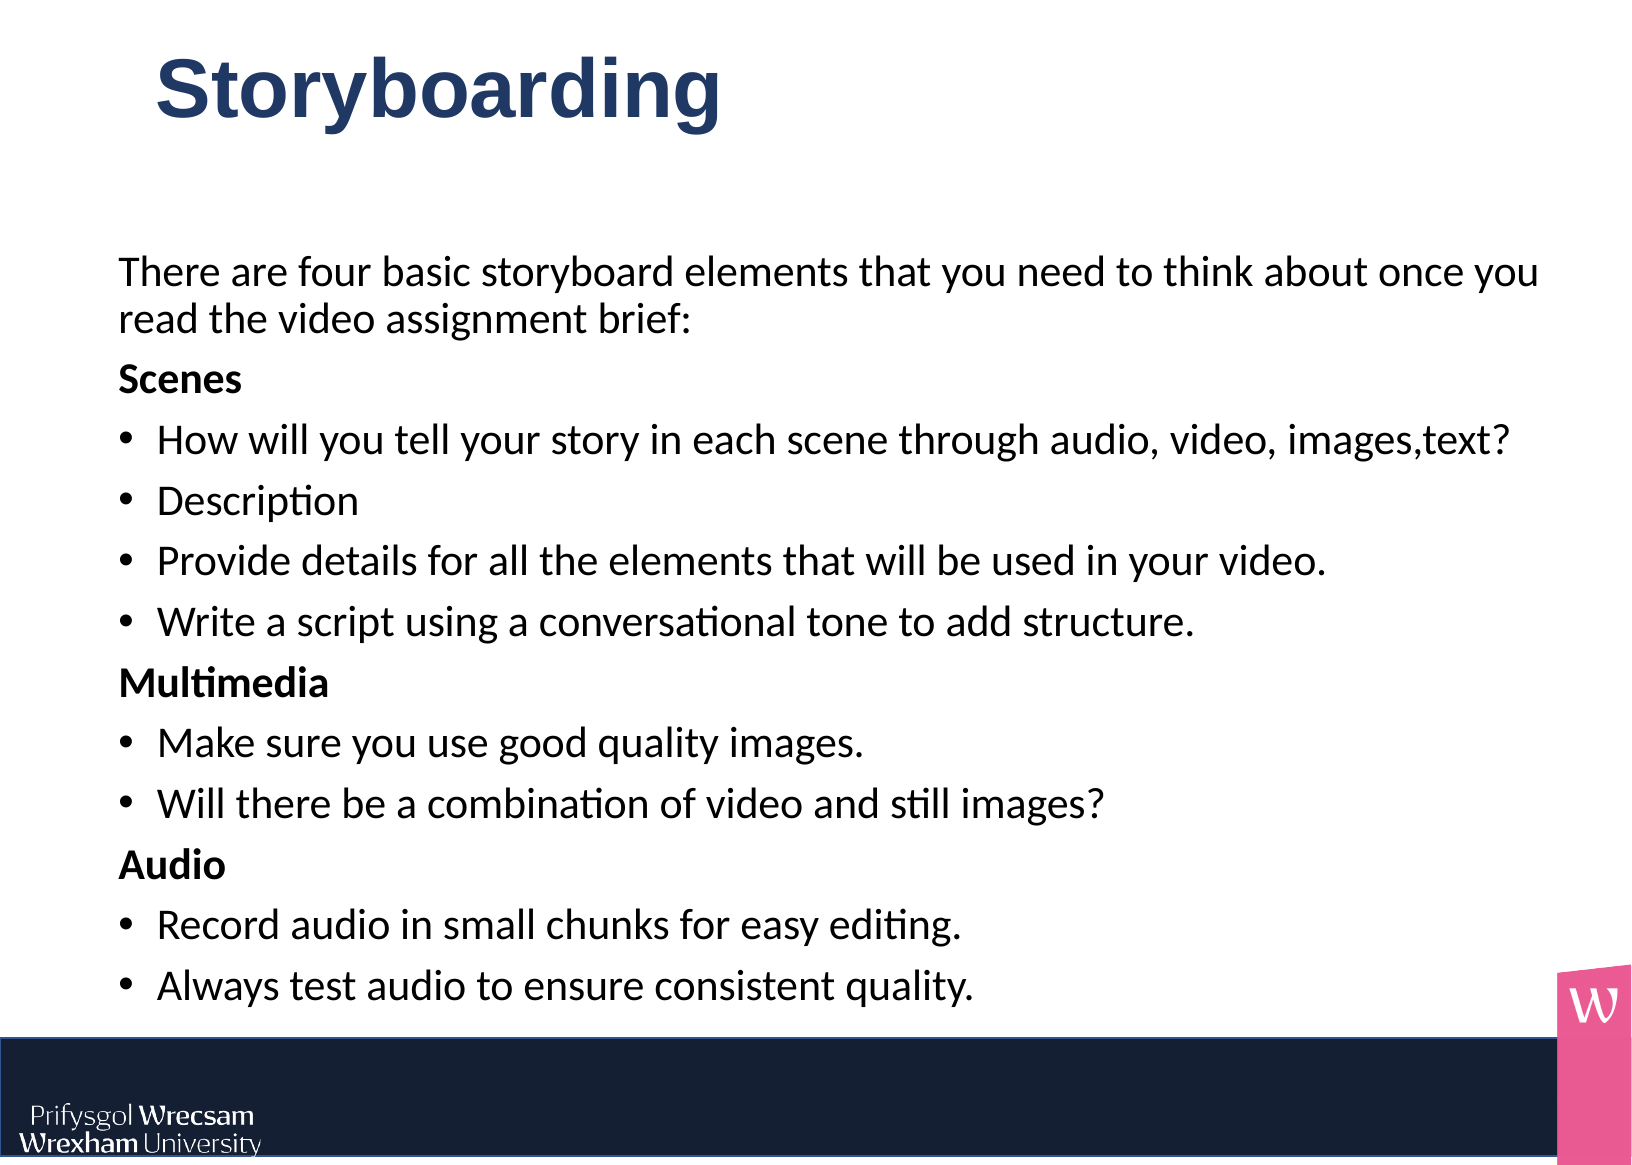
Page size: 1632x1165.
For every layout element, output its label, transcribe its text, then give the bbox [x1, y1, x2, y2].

list There are four basic storyboard elements that you need to think about once you read the video assignment brief: Scenes How will you tell your story in each scene through audio, video, images,text? Description Provide details for all the elements that will be used in your video. Write a script using a conversational tone to add structure. Multimedia Make sure you use good quality images. Will there be a combination of video and still images? Audio Record audio in small chunks for easy editing. Always test audio to ensure consistent quality. [103, 240, 1585, 964]
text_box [0, 964, 1632, 1165]
title Storyboarding [140, 37, 1491, 144]
